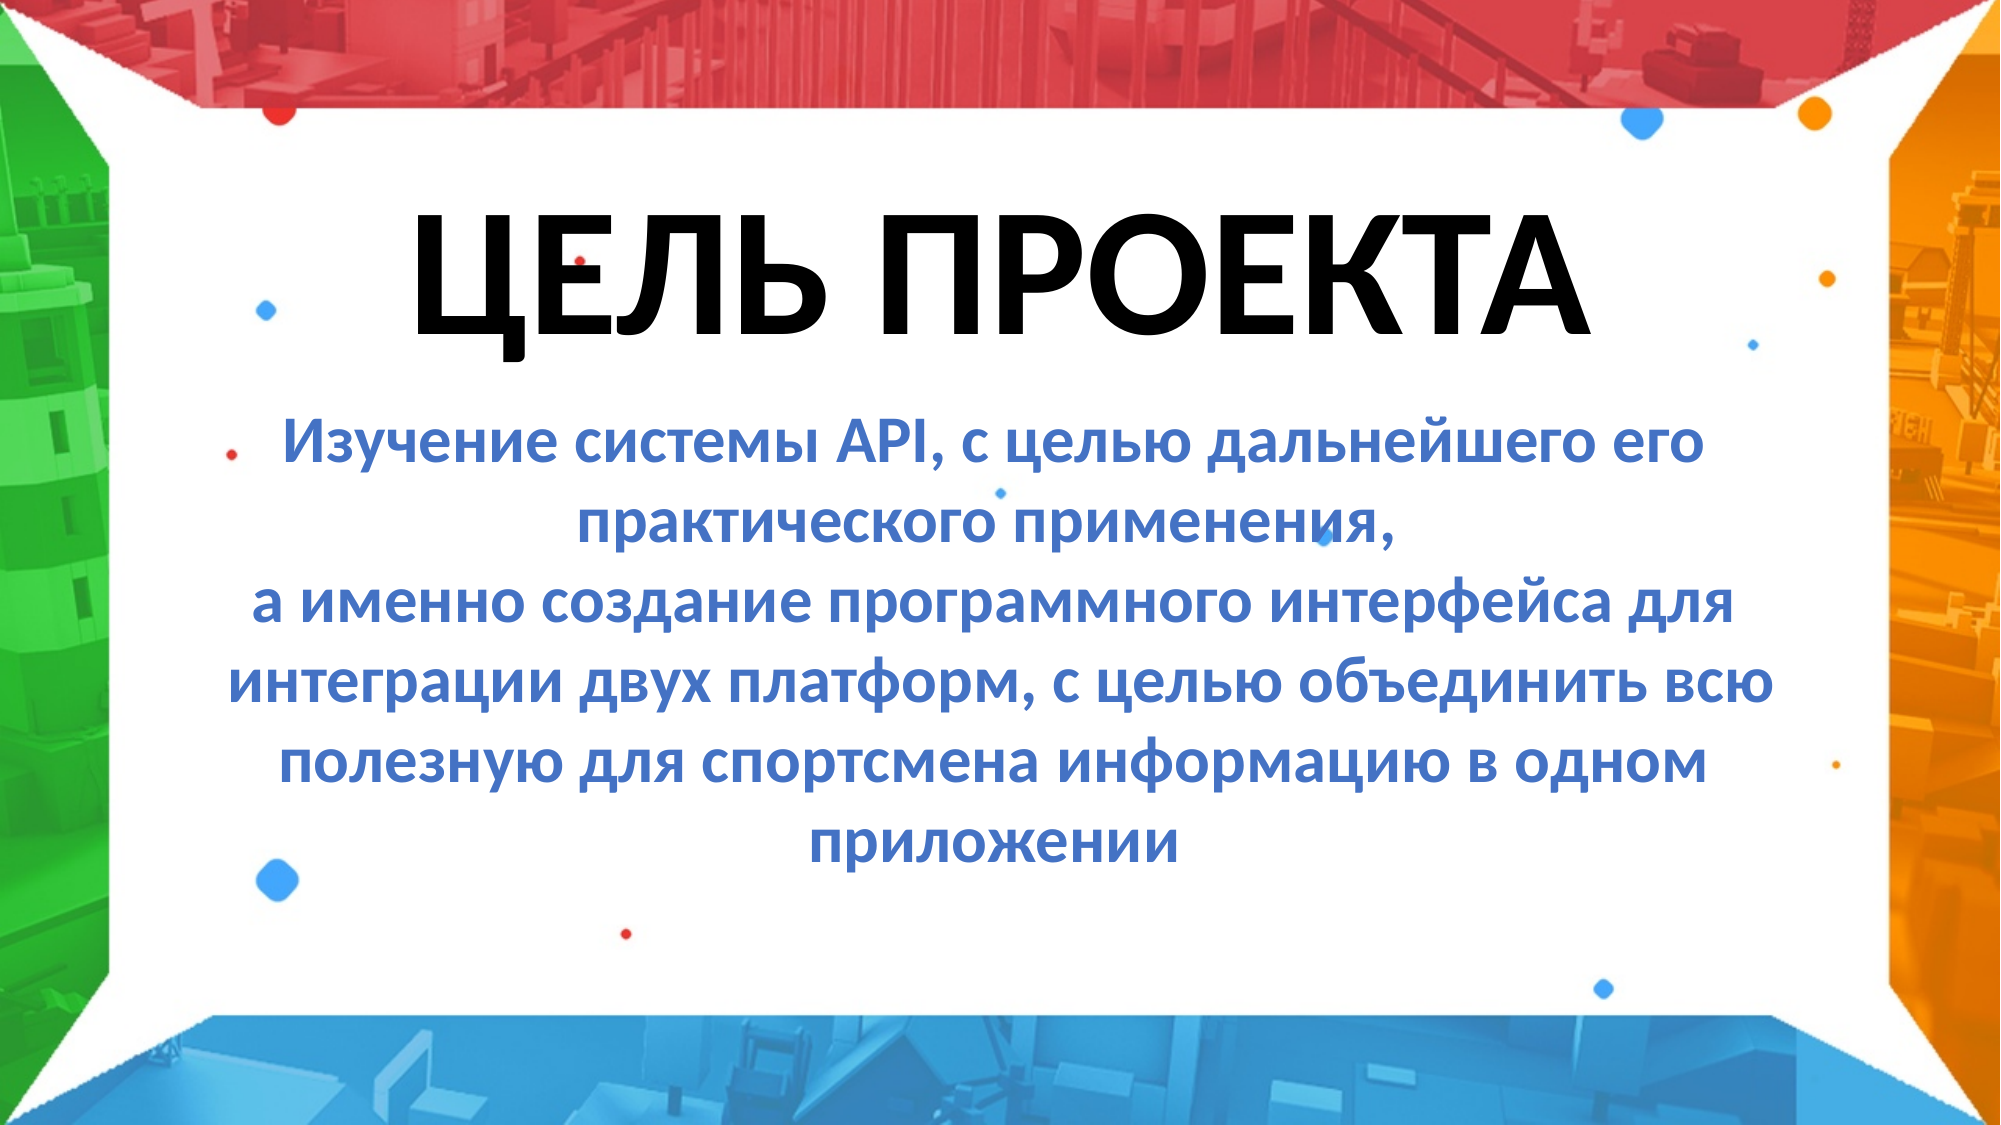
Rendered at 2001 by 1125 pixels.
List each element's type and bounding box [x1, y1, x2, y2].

list [0, 0, 2000, 1125]
